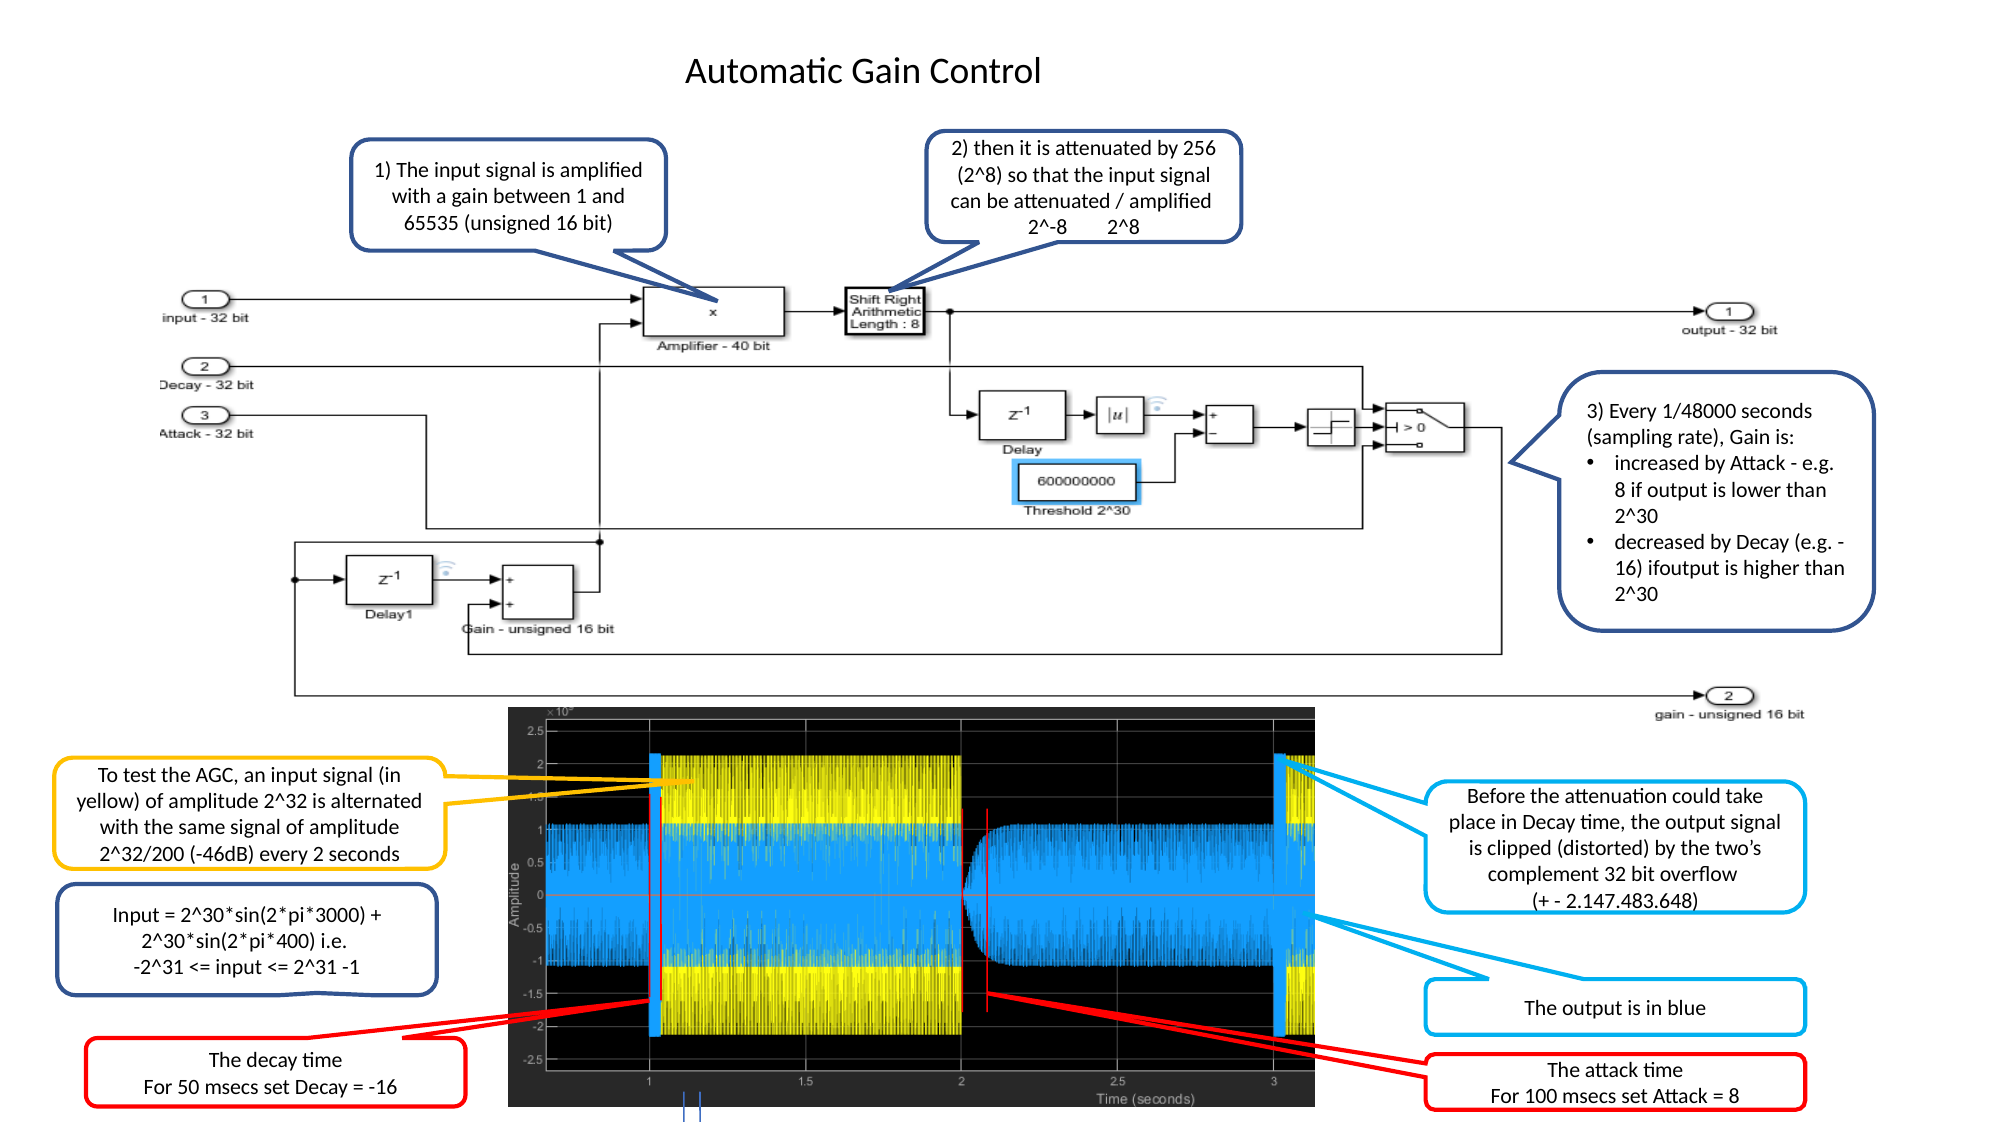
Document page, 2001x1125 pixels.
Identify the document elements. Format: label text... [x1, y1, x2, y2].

text_box To test the AGC, an input signal (in yellow) of amplitude 2^32 is alternated with the same signal of amplitude 2^32/200 (-46dB) every 2 seconds [52, 755, 503, 871]
text_box 2) then it is attenuated by 256 (2^8) so that the input signal can be attenuated / amplified 2^-8 2^8 [924, 128, 1244, 255]
picture [1311, 772, 1343, 782]
text_box The attack time For 100 msecs set Attack = 8 [1319, 1044, 1808, 1112]
text_box Automatic Gain Control [670, 38, 1387, 98]
text_box Before the attenuation could take place in Decay time, the output signal is clipped (distorted) by the two’s complement 32 bit overflow (+ - 2.147.483.648) [1339, 793, 1808, 915]
text_box 1) The input signal is amplified with a gain between 1 and 65535 (unsigned 16 bit) [349, 137, 669, 255]
text_box The output is in blue [1319, 914, 1808, 1037]
text_box 3) Every 1/48000 seconds (sampling rate), Gain is: increased by Attack - e.g. 8 if output is lower than 2^30 decreased by Decay (e.g. -16) ifoutput is higher than 2^30 [1825, 369, 1877, 633]
text_box The decay time For 50 msecs set Decay = -16 [83, 1014, 503, 1109]
picture [160, 255, 1817, 1107]
text_box Input = 2^30*sin(2*pi*3000) + 2^30*sin(2*pi*400) i.e. -2^31 <= input <= 2^31 -1 [55, 881, 439, 998]
